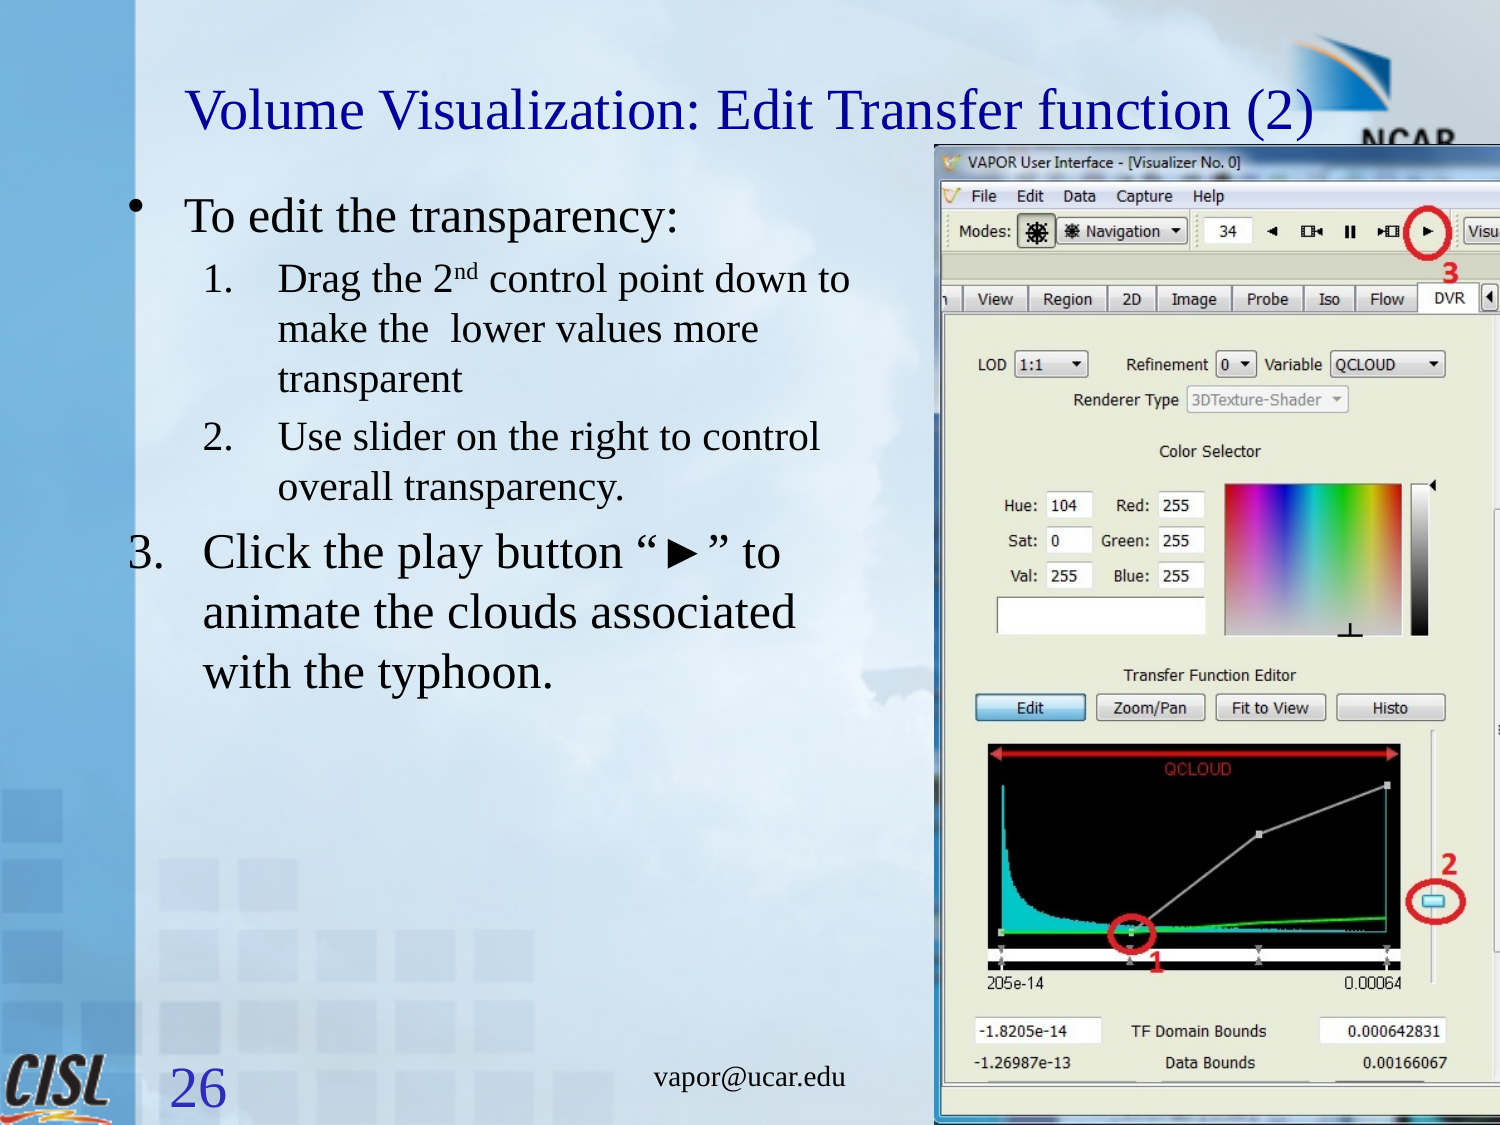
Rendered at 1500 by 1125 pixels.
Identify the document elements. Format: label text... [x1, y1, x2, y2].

footer vapor@ucar.edu [512, 1049, 928, 1101]
list To edit the transparency: Drag the 2nd control point down to make the lower values more transparent Use slider on the right to control overall transparency. Click the play button “►” to animate the clouds associated with the typhoon. [112, 174, 873, 1038]
picture [0, 0, 1500, 1125]
slide_number 26 [135, 1042, 243, 1125]
title Volume Visualization: Edit Transfer function (2) [112, 12, 1388, 200]
